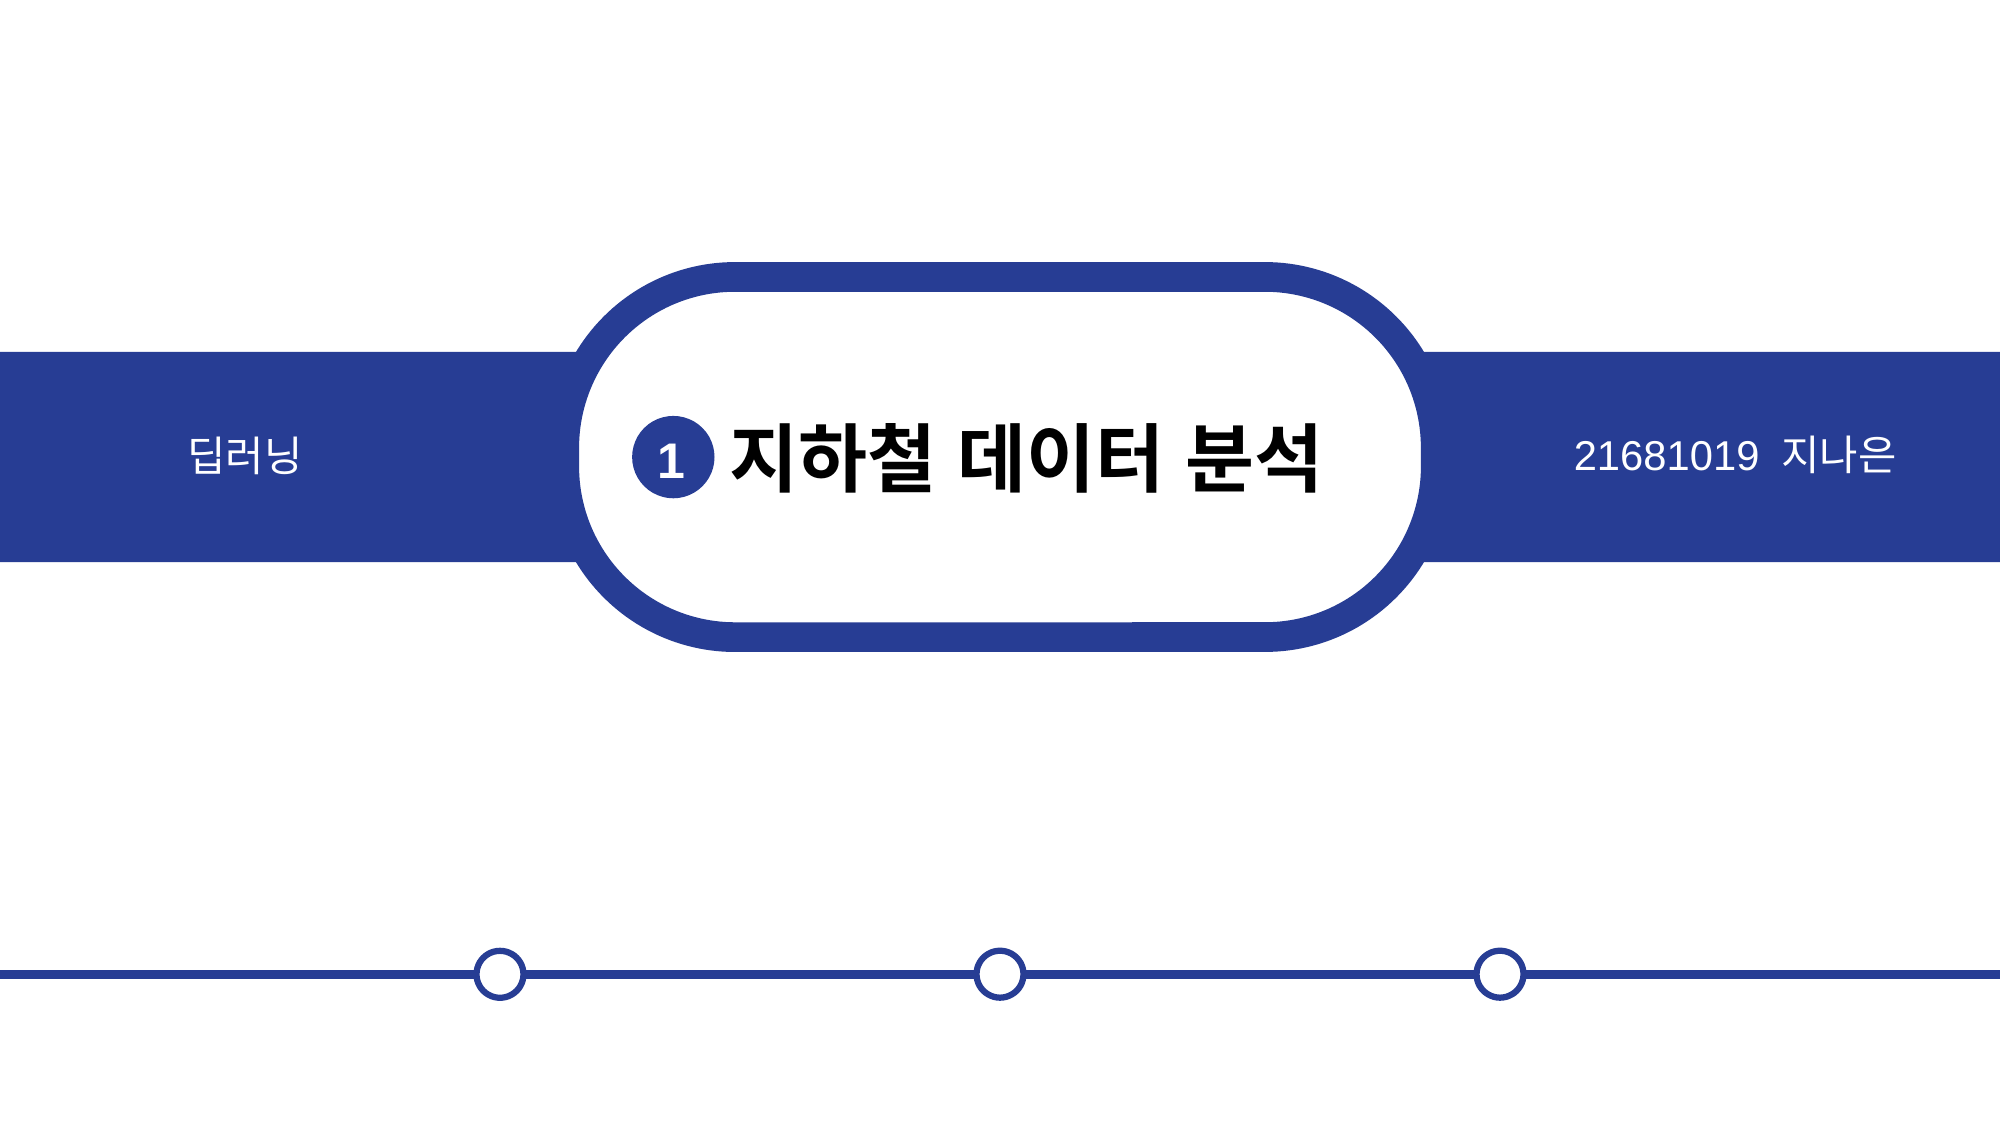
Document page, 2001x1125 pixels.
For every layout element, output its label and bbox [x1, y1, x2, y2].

text_box [475, 949, 525, 974]
text_box [0, 276, 2000, 638]
text_box [1475, 949, 1525, 974]
text_box [475, 975, 525, 999]
text_box [975, 949, 1025, 974]
text_box [975, 975, 1025, 999]
text_box [1475, 975, 1525, 999]
